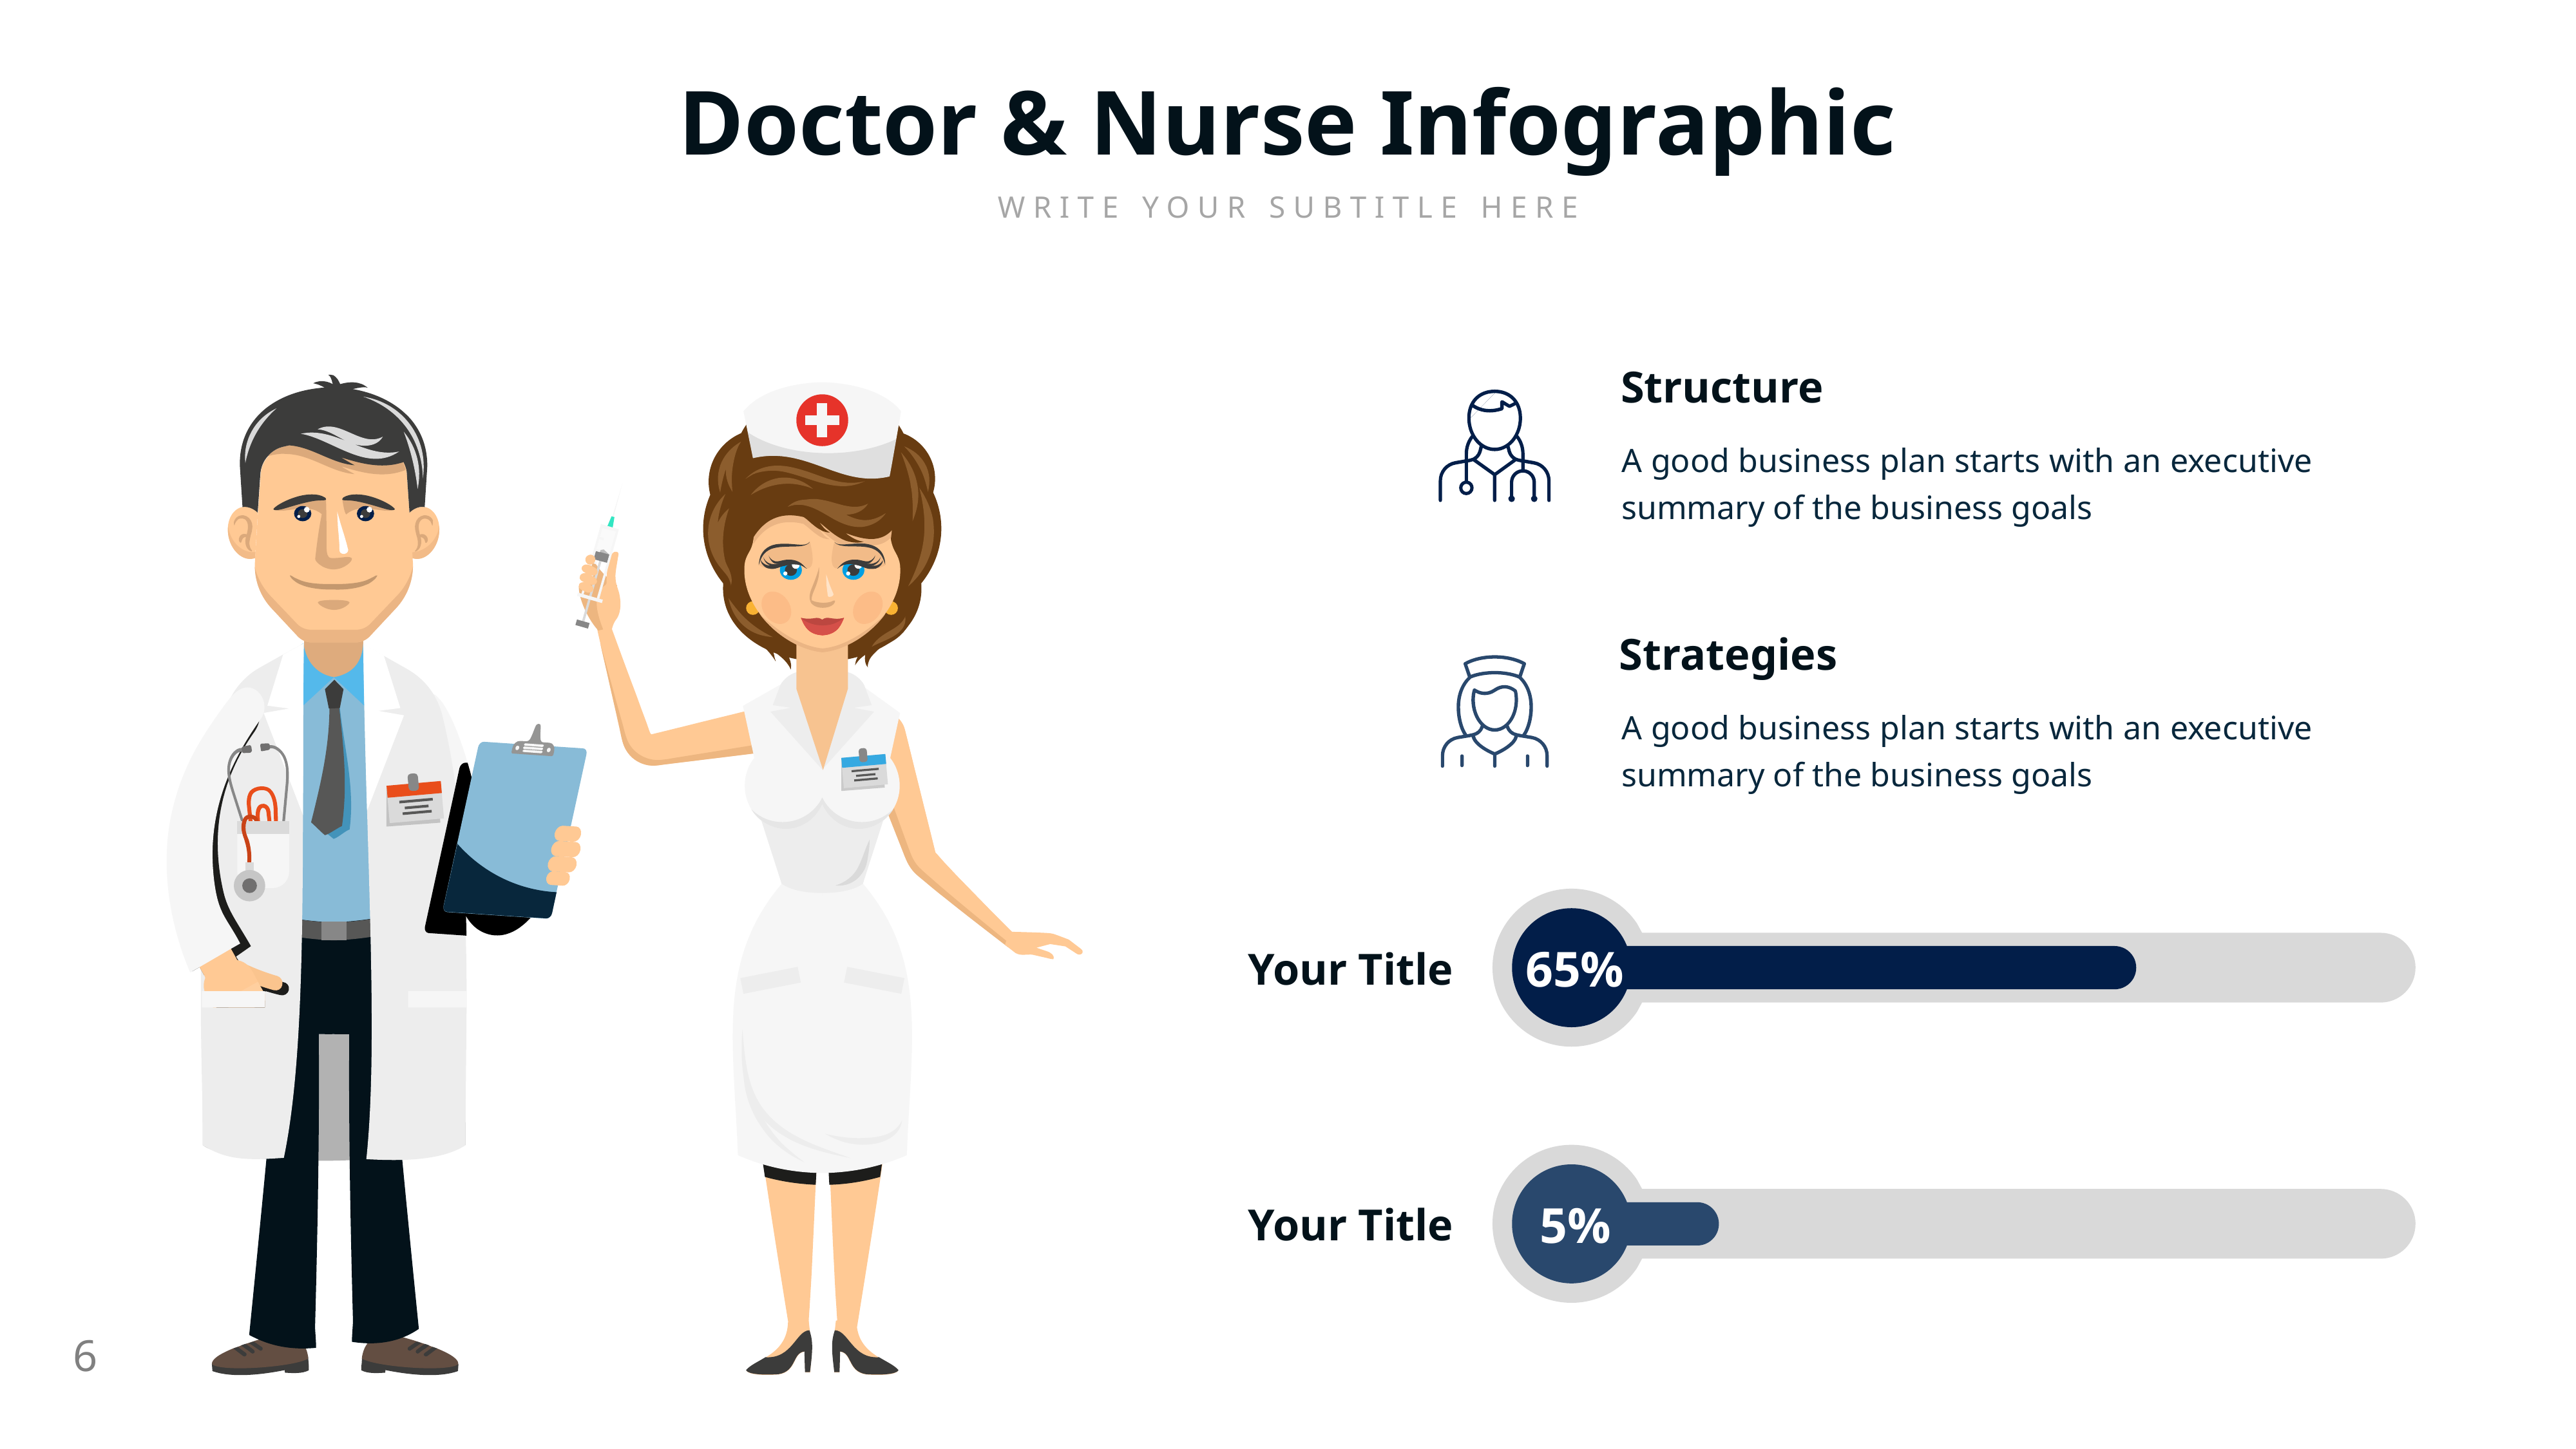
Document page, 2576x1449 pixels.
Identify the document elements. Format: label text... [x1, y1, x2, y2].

text_box [1438, 389, 1551, 502]
text_box Strategies [1610, 622, 1847, 684]
text_box [1511, 1163, 1632, 1284]
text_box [164, 372, 1085, 1376]
text_box [1440, 655, 1549, 768]
text_box A good business plan starts with an executive summary of the business goals [1598, 420, 2336, 538]
text_box A good business plan starts with an executive summary of the business goals [1598, 687, 2336, 805]
text_box [1491, 887, 2416, 1048]
text_box Your Title [1238, 1193, 1464, 1255]
text_box Your Title [1238, 937, 1464, 998]
text_box [1628, 1201, 1720, 1247]
text_box Doctor & Nurse Infographic [669, 61, 1907, 177]
text_box 65% [1516, 934, 1634, 1001]
text_box [1511, 945, 1516, 990]
text_box [1522, 1001, 1621, 1028]
text_box [1634, 945, 2137, 990]
text_box [1491, 1144, 2416, 1304]
text_box [1522, 907, 1621, 934]
text_box 5% [1530, 1190, 1621, 1258]
text_box Structure [1611, 355, 1834, 417]
text_box WRITE YOUR SUBTITLE HERE [988, 184, 1589, 229]
